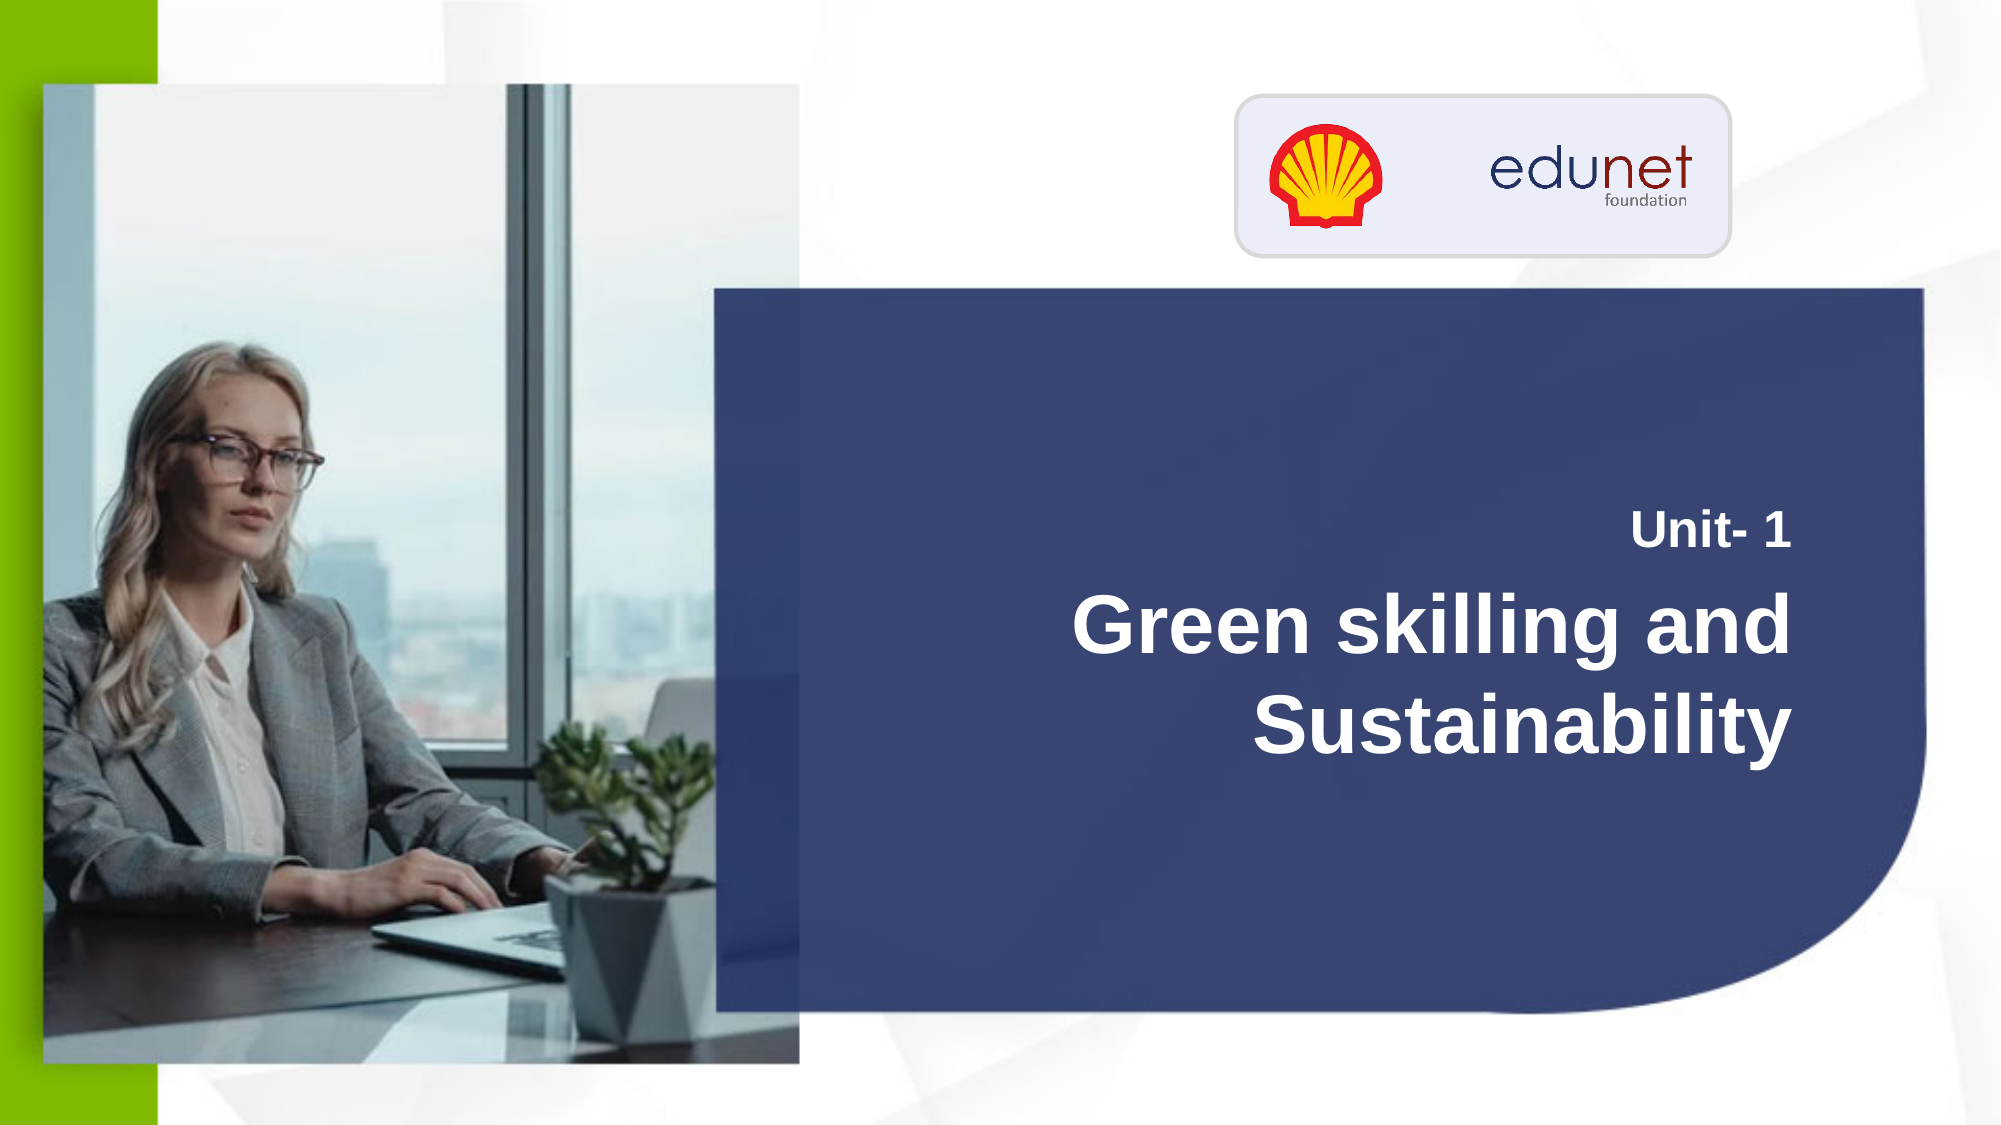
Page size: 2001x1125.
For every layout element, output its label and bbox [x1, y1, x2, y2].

picture [0, 0, 2000, 1125]
text_box [1260, 121, 1694, 231]
